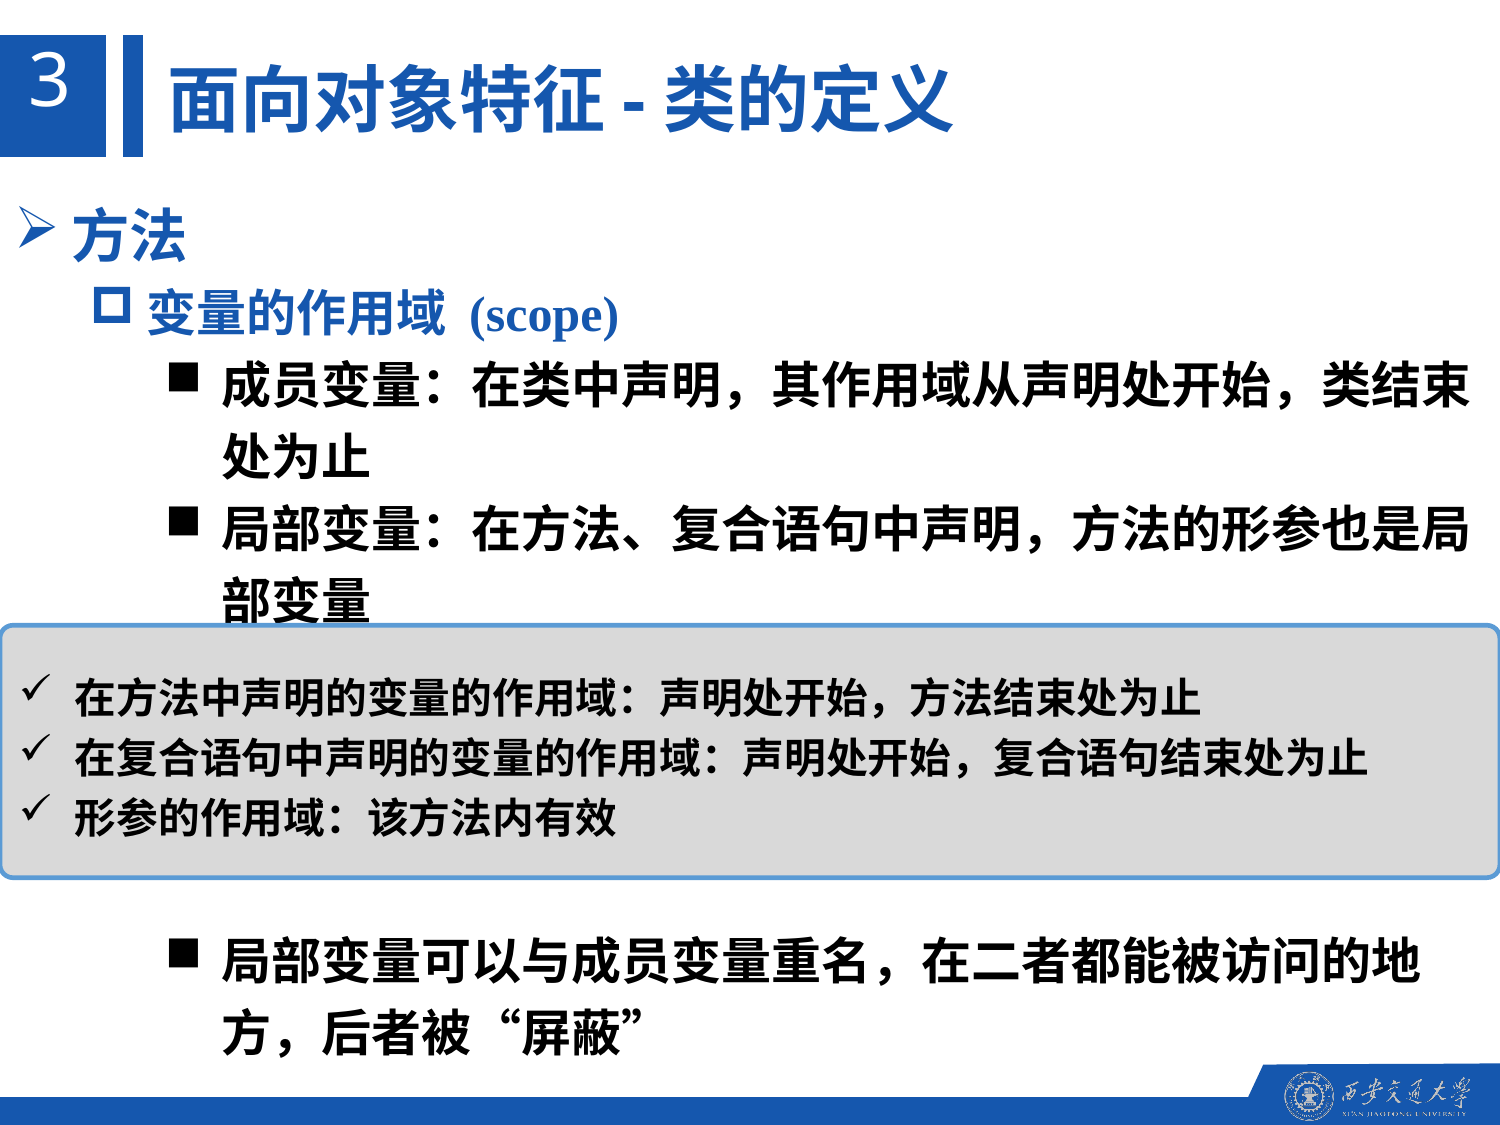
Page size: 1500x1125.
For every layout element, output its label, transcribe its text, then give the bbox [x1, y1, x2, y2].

text_box 面向对象特征-类的定义 [152, 45, 971, 149]
text_box 在方法中声明的变量的作用域：声明处开始，方法结束处为止 在复合语句中声明的变量的作用域：声明处开始，复合语句结束处为止 形参的作用域：该方法内有效 [0, 624, 1500, 879]
text_box 方法 变量的作用域 (scope) 成员变量：在类中声明，其作用域从声明处开始，类结束处为止 局部变量：在方法、复合语句中声明，方法的形参也是局部变量 局部变量可以与成员变量重名，在二者都能被访问的地方，后者被“屏蔽” [0, 872, 1500, 1069]
text_box 3 [14, 23, 87, 129]
text_box 方法 变量的作用域 (scope) 成员变量：在类中声明，其作用域从声明处开始，类结束处为止 局部变量：在方法、复合语句中声明，方法的形参也是局部变量 局部变量可以与成员变量重名，在二者都能被访问的地方，后者被“屏蔽” [0, 178, 1500, 631]
